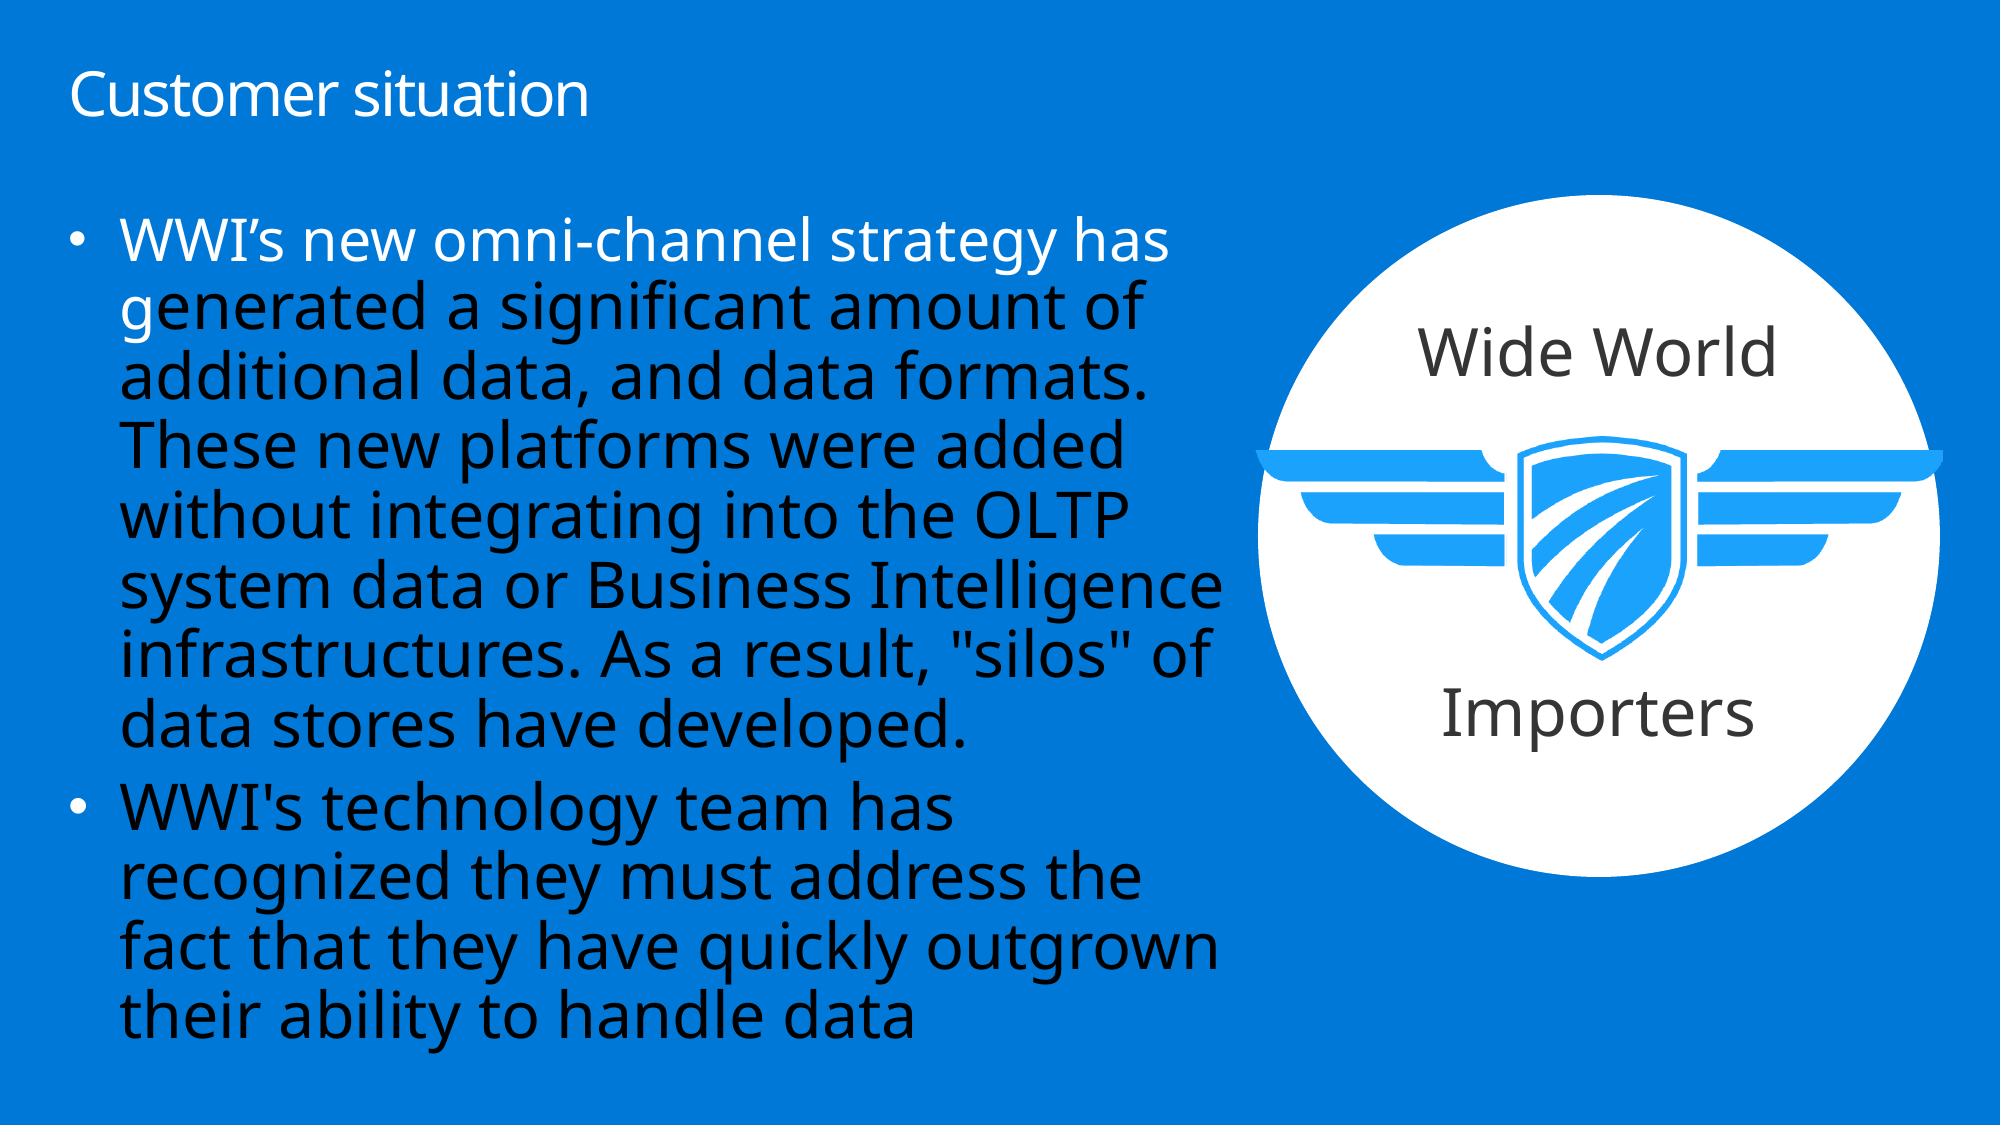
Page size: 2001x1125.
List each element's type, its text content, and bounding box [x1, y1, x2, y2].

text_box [1255, 194, 1943, 878]
list WWI’s new omni-channel strategy has generated a significant amount of additional data, and data formats. These new platforms were added without integrating into the OLTP system data or Business Intelligence infrastructures. As a result, "silos" of data stores have developed. WWI's technology team has recognized they must address the fact that they have quickly outgrown their ability to handle data [44, 196, 1258, 1088]
title Customer situation [44, 47, 1957, 196]
